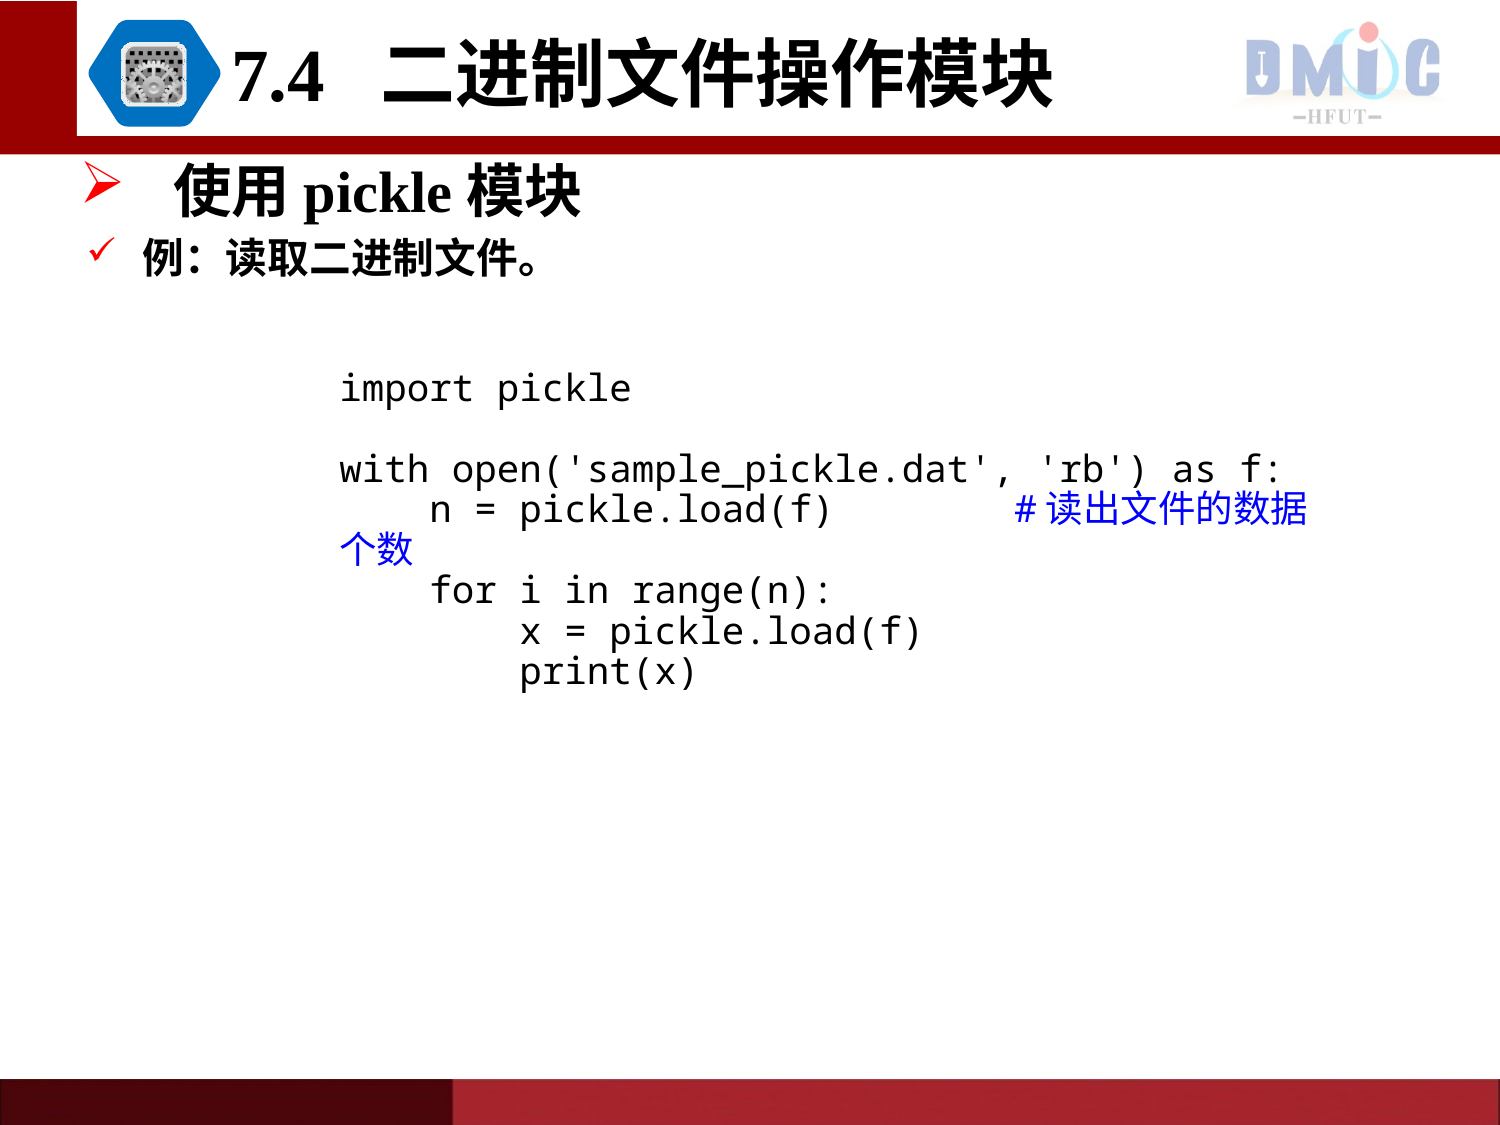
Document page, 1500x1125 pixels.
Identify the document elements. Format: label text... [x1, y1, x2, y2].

list 例：读取二进制文件。 [74, 233, 1426, 1000]
picture [0, 1079, 1500, 1125]
title 使用pickle模块 [64, 79, 1500, 233]
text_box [76, 18, 1211, 127]
text_box import pickle with open('sample_pickle.dat', 'rb') as f: n = pickle.load(f) #读出文件的数据个数 for i in range(n): x = pickle.load(f) print(x) [324, 361, 1341, 700]
